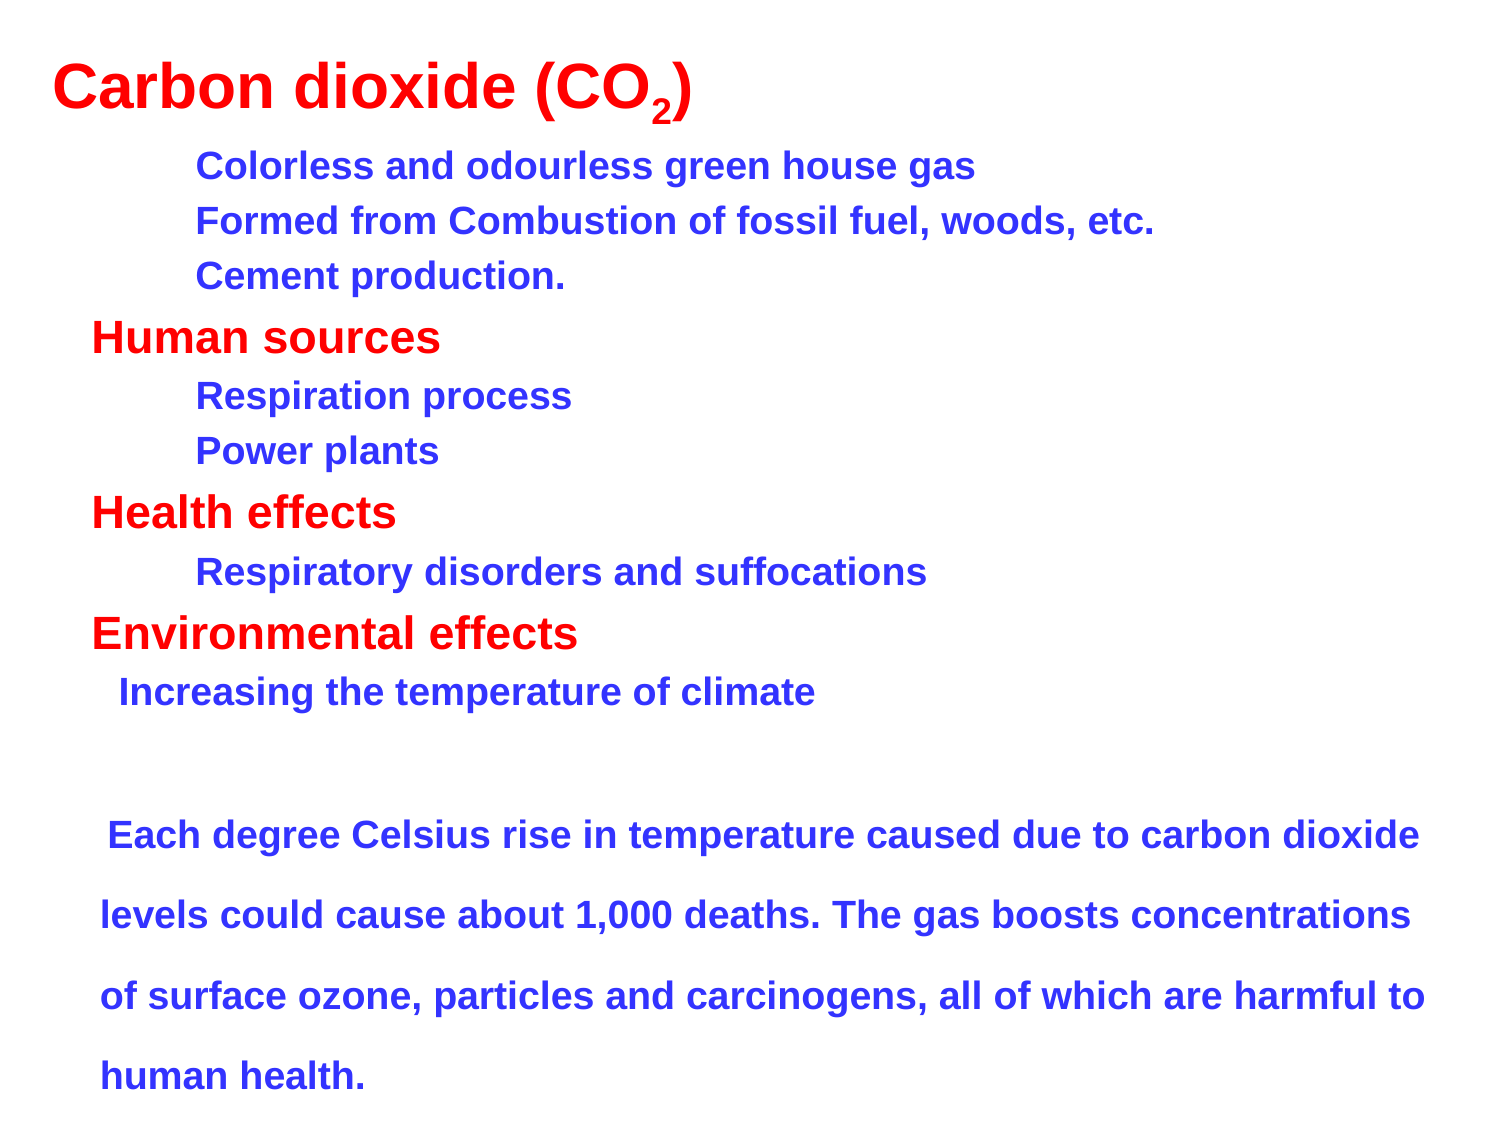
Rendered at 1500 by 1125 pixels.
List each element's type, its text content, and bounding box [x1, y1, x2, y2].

list Carbon dioxide (CO2) Colorless and odourless green house gas Formed from Combustion of fossil fuel, woods, etc. Cement production. Human sources Respiration process Power plants Health effects Respiratory disorders and suffocations Environmental effects Increasing the temperature of climate Each degree Celsius rise in temperature caused due to carbon dioxide levels could cause about 1,000 deaths. The gas boosts concentrations of surface ozone, particles and carcinogens, all of which are harmful to human health. [37, 37, 1475, 1113]
